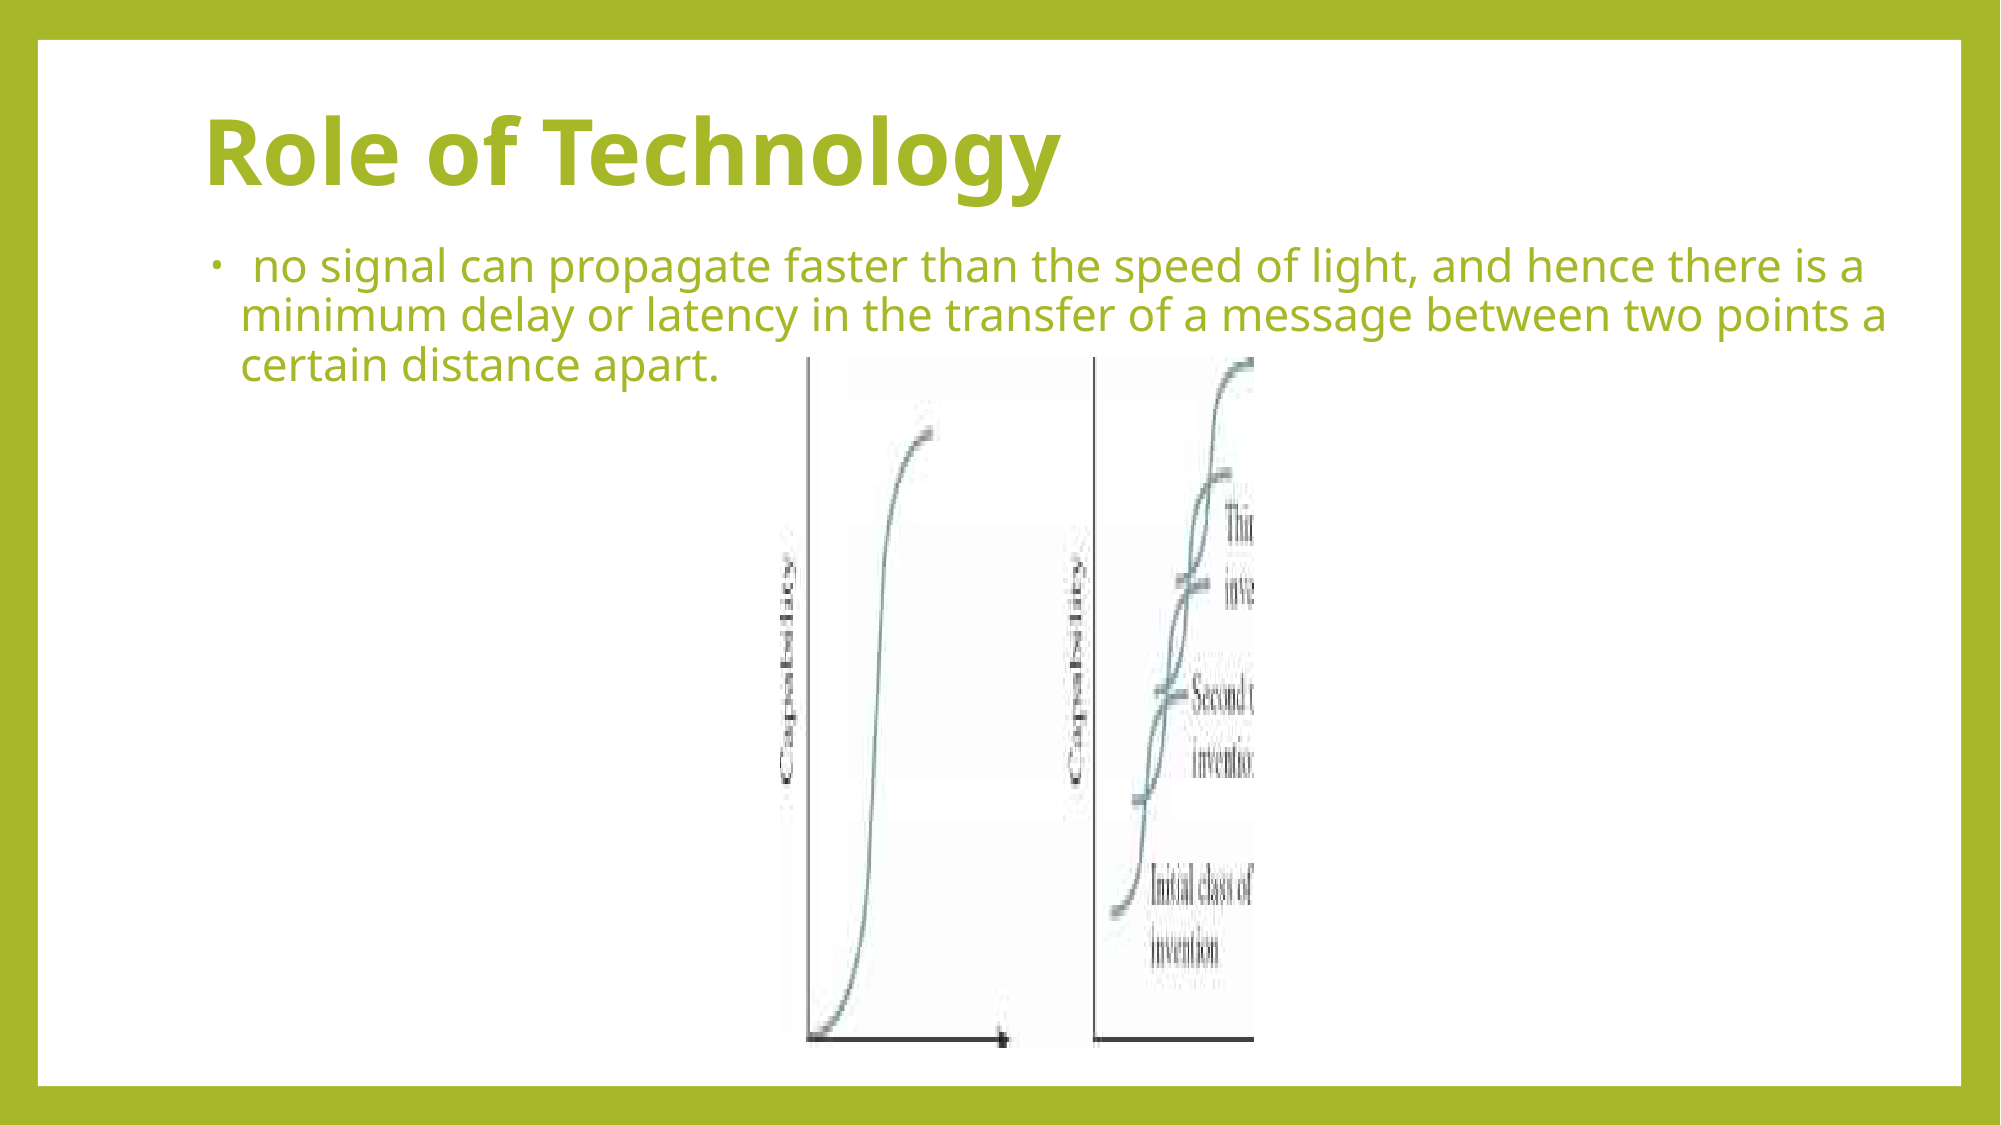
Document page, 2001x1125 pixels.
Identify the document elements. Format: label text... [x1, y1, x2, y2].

list no signal can propagate faster than the speed of light, and hence there is a minimum delay or latency in the transfer of a message between two points a certain distance apart. [187, 235, 1931, 1125]
title Role of Technology [187, 99, 1808, 235]
picture [780, 357, 1254, 1048]
